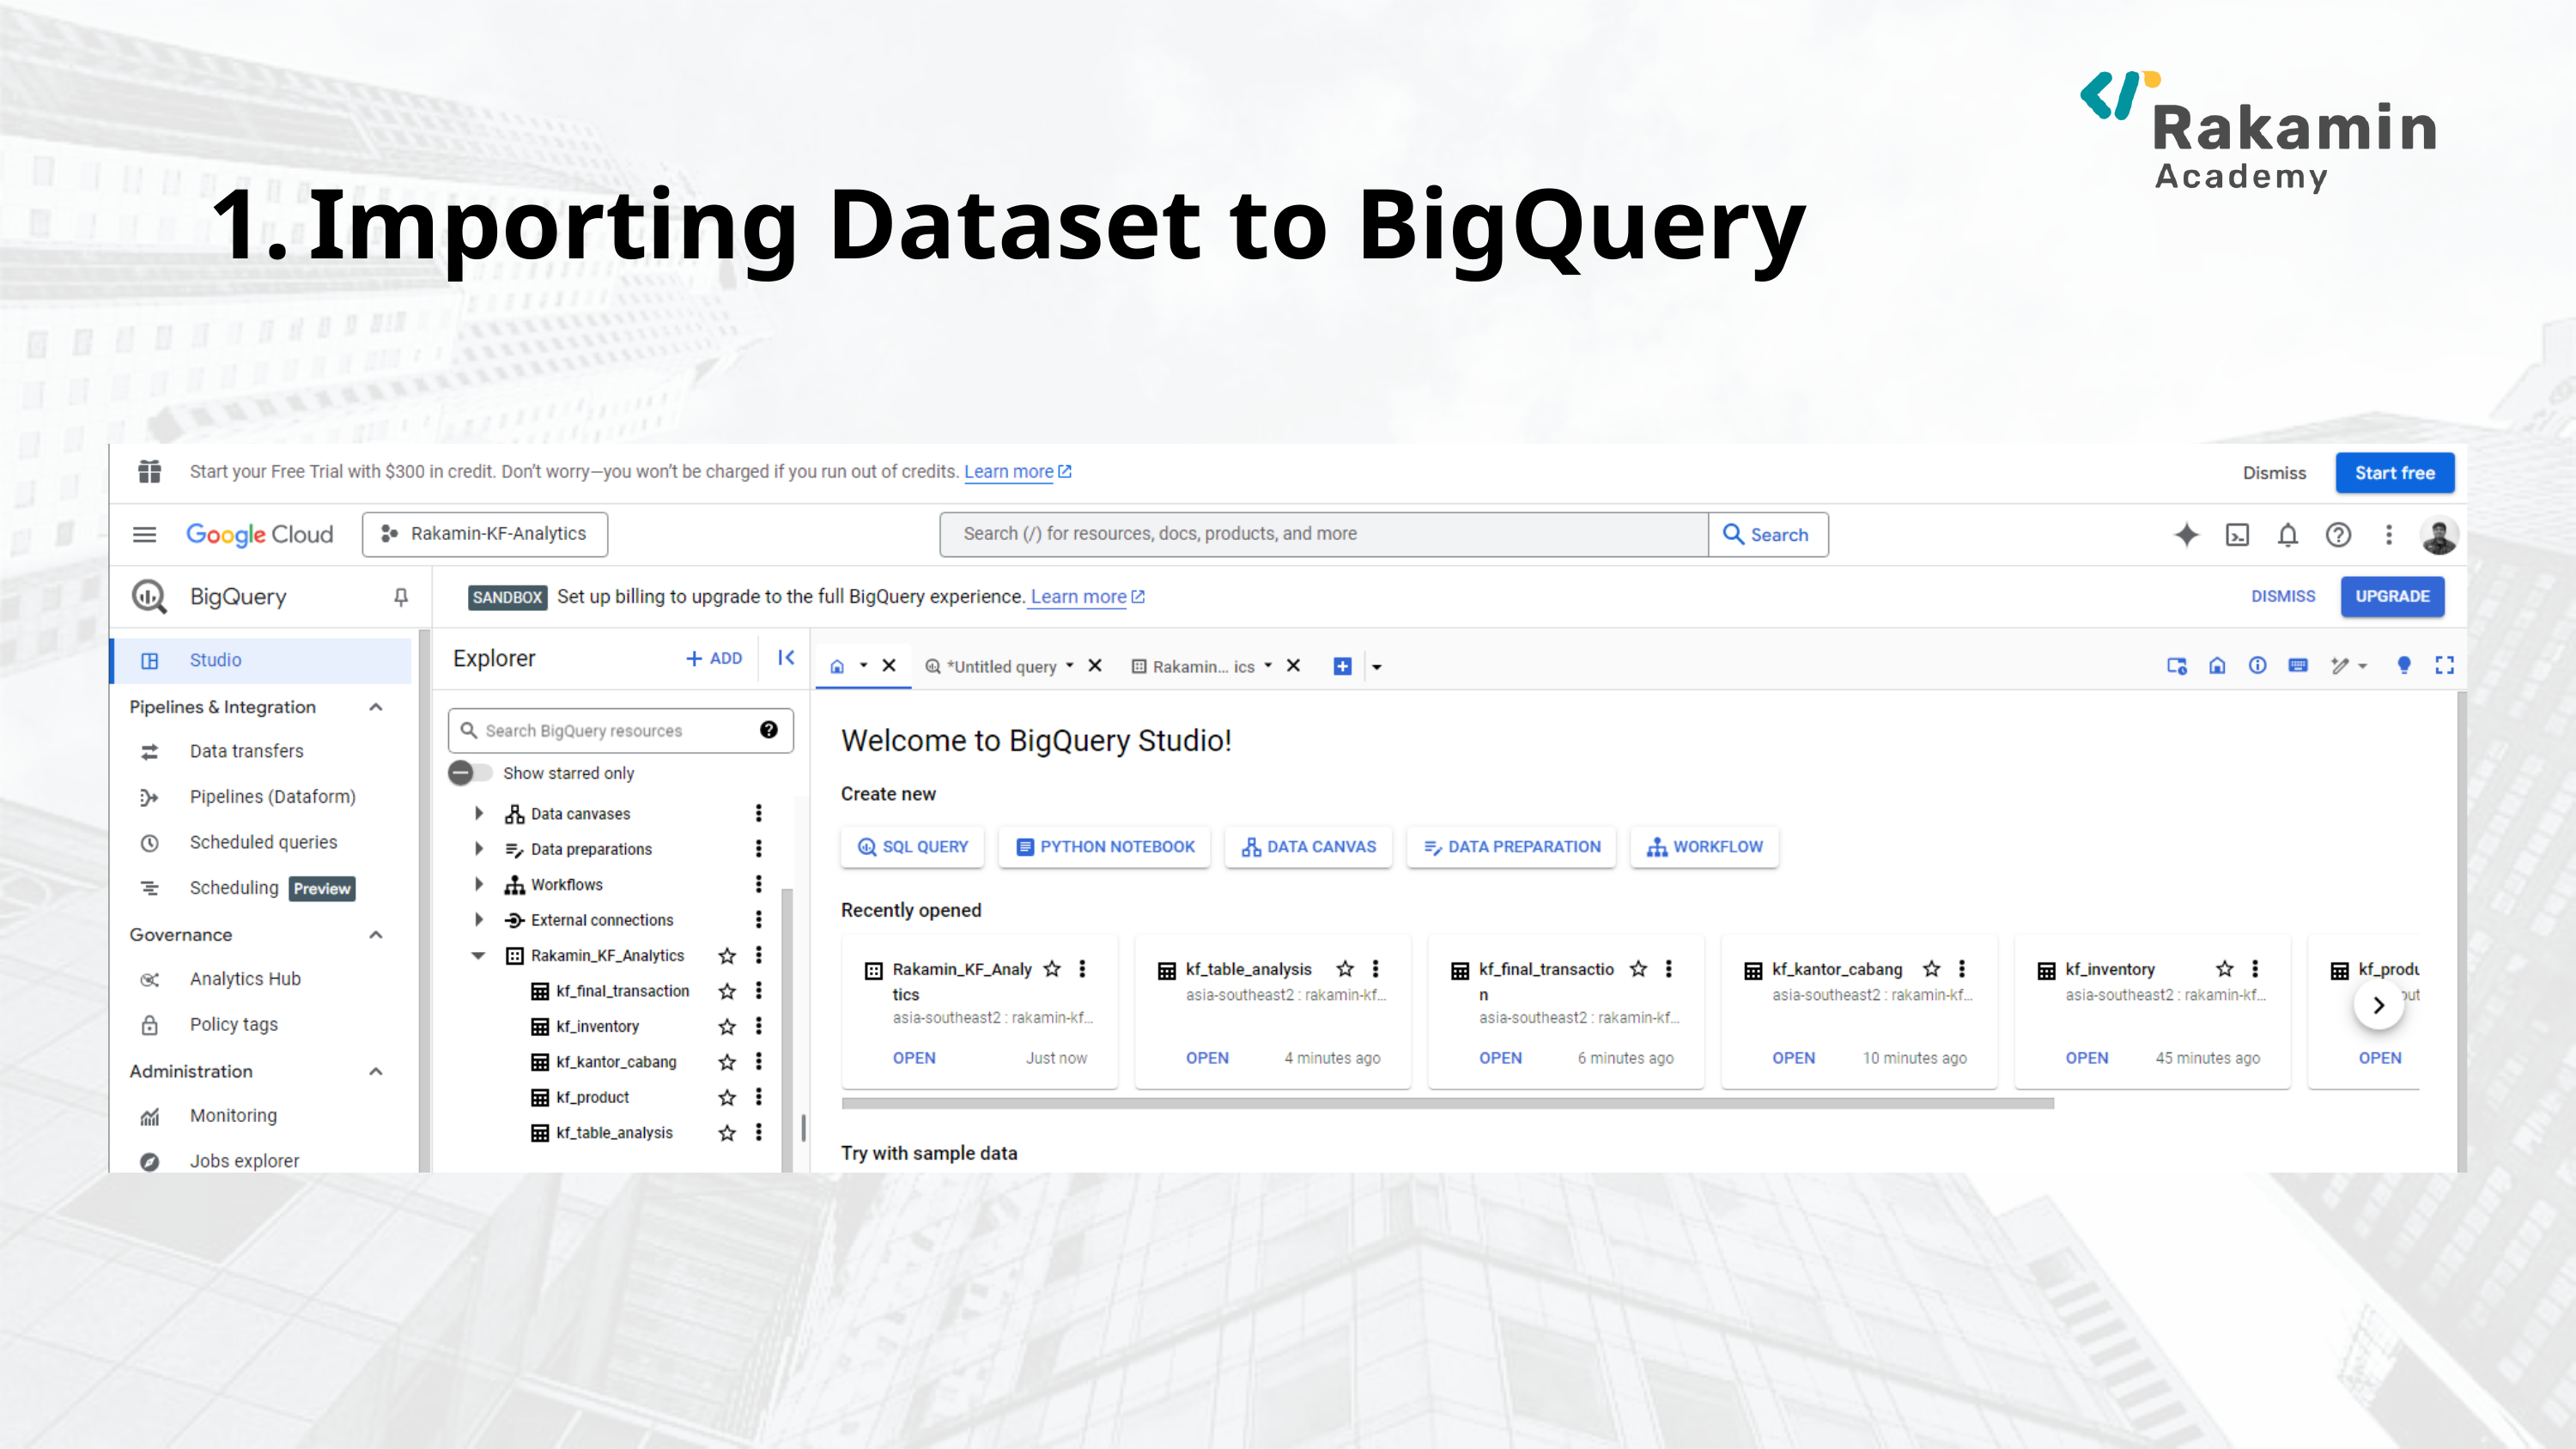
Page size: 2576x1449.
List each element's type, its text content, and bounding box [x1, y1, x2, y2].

text_box Importing Dataset to BigQuery [108, 138, 2468, 278]
text_box [2061, 52, 2457, 138]
text_box [0, 0, 2576, 1449]
text_box [108, 444, 2468, 1173]
